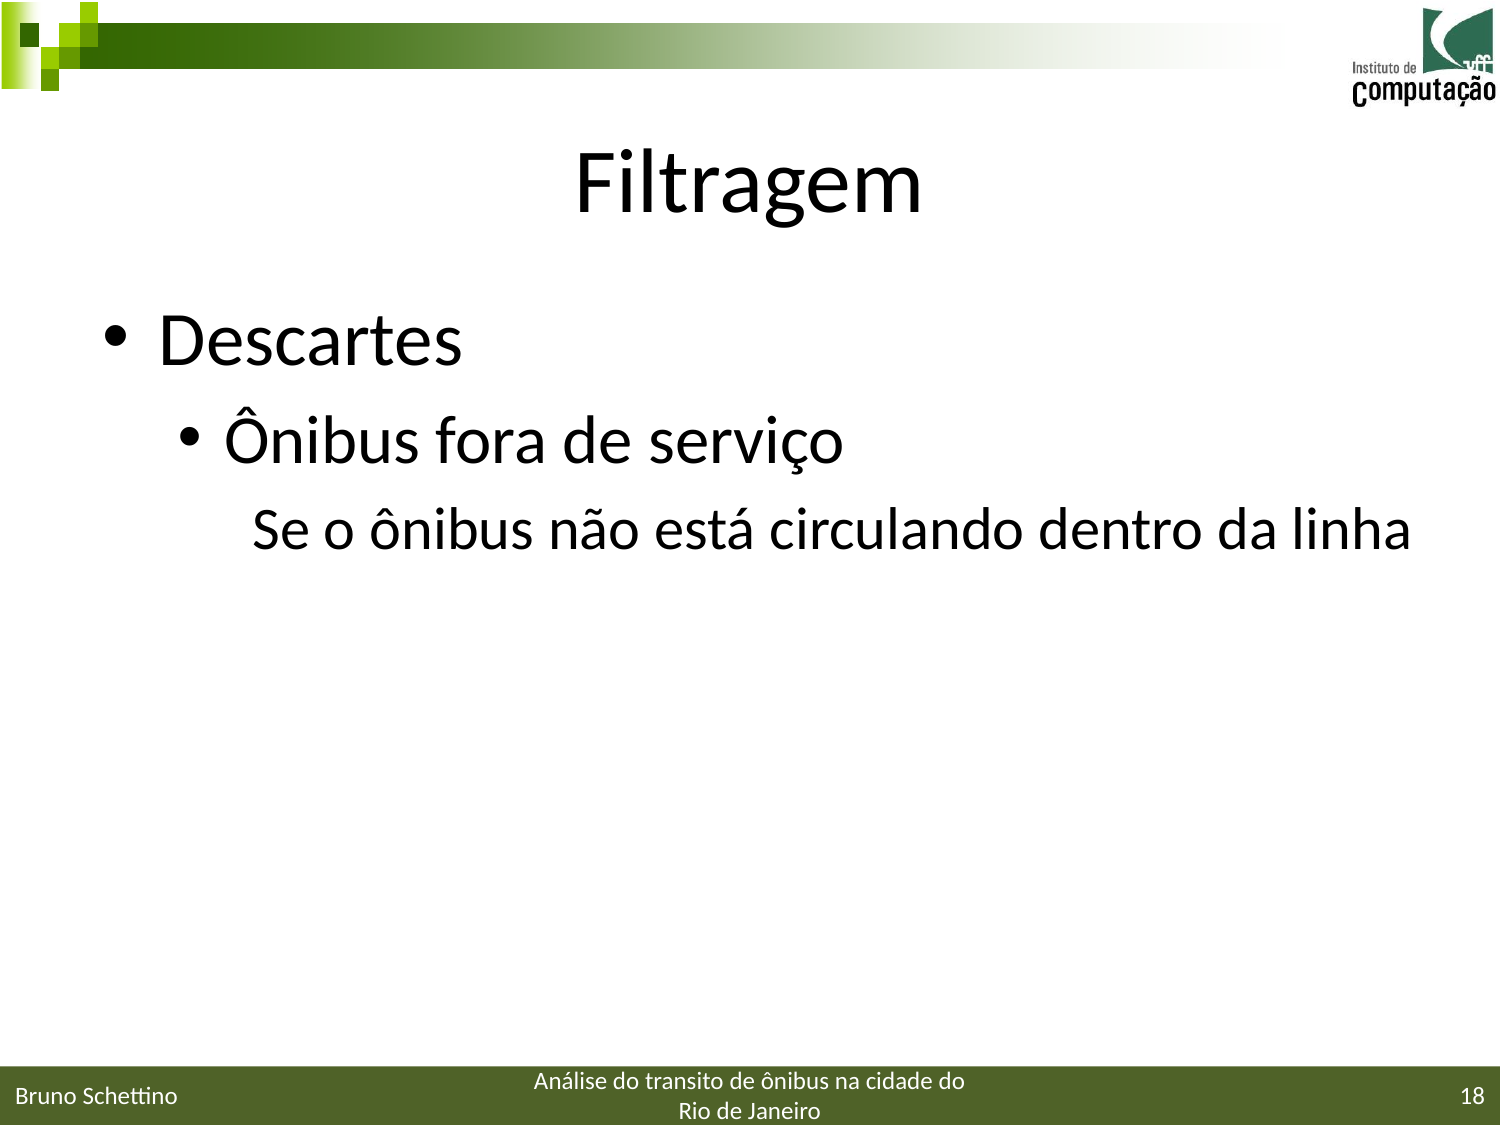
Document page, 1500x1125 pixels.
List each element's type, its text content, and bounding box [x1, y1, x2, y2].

footer Análise do transito de ônibus na cidade do Rio de Janeiro [512, 1065, 988, 1125]
slide_number Bruno Schettino [0, 1065, 350, 1125]
list Descartes Ônibus fora de serviço Se o ônibus não está circulando dentro da linha [87, 281, 1477, 1055]
title Filtragem [75, 82, 1425, 270]
slide_number 18 [1149, 1065, 1500, 1125]
